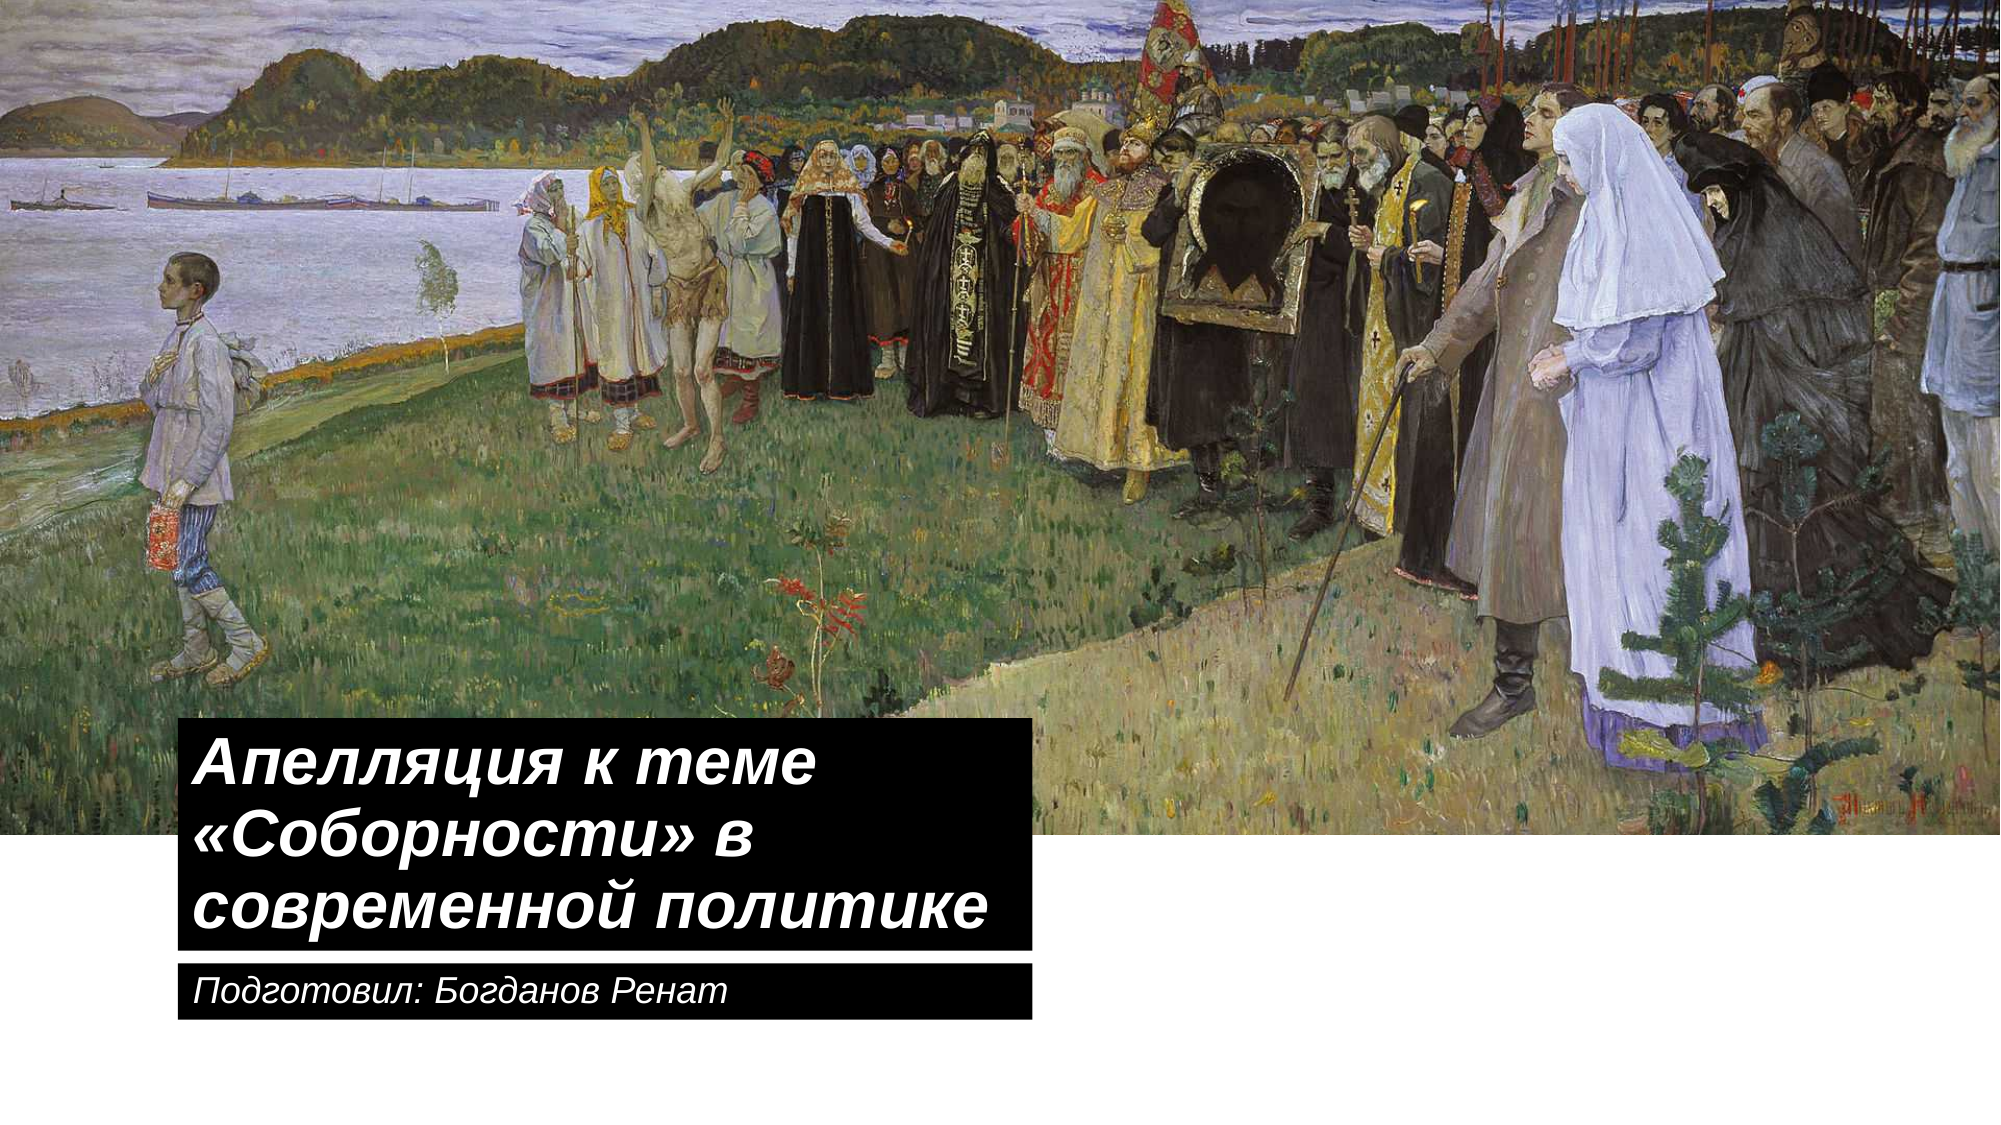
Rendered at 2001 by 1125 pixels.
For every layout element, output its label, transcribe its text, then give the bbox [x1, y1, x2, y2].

picture [0, 0, 2000, 835]
title Апелляция к теме «Соборности» в современной политике [177, 835, 1033, 951]
subtitle Подготовил: Богданов Ренат [177, 963, 1033, 1020]
